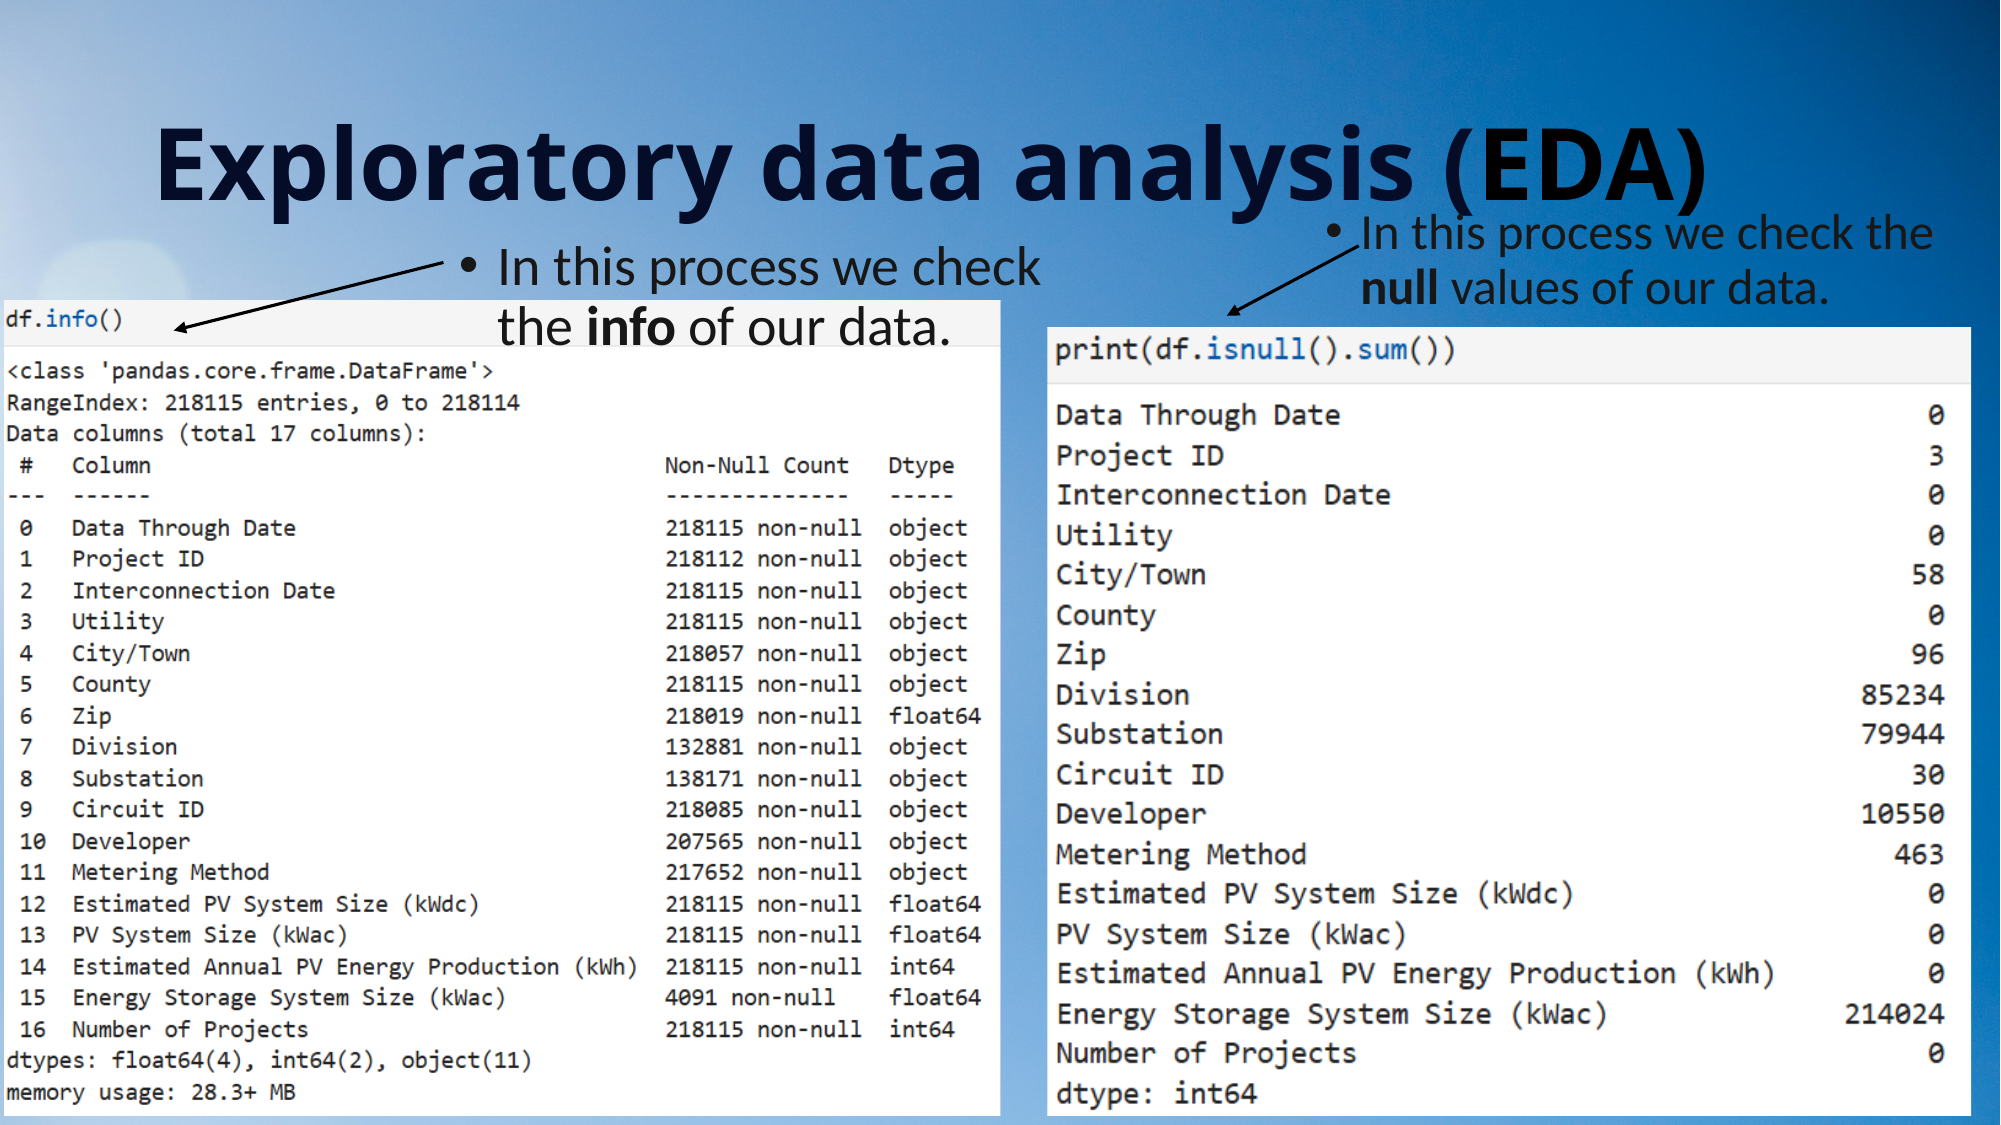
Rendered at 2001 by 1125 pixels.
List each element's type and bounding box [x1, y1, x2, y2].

text_box [1226, 245, 1359, 316]
picture [0, 0, 2000, 1125]
text_box [173, 262, 444, 331]
